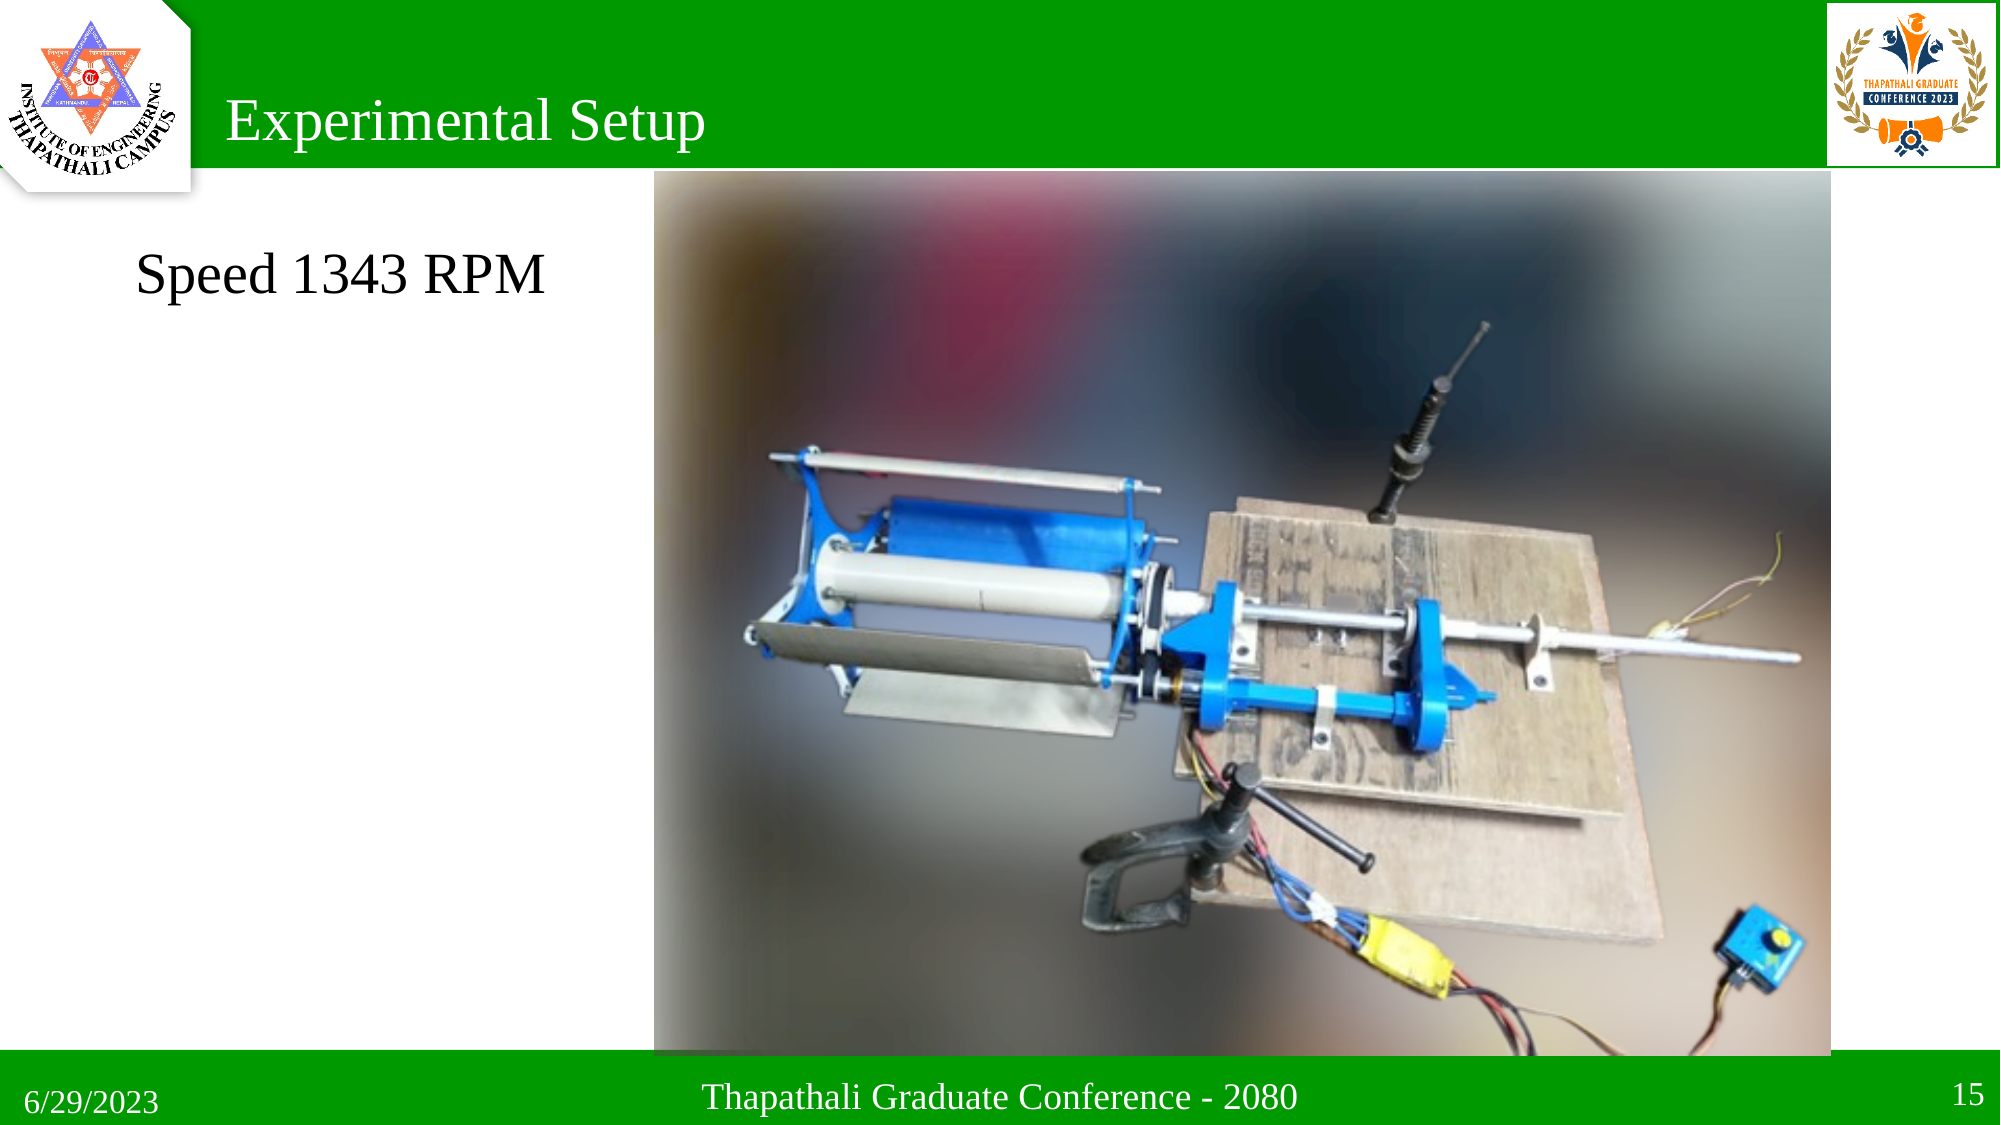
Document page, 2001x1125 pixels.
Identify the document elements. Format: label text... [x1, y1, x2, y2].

picture [1827, 3, 1996, 166]
list Experimental Setup [210, 80, 1384, 161]
picture [8, 9, 175, 177]
picture [654, 170, 1831, 1056]
text_box Speed 1343 RPM [120, 227, 566, 313]
